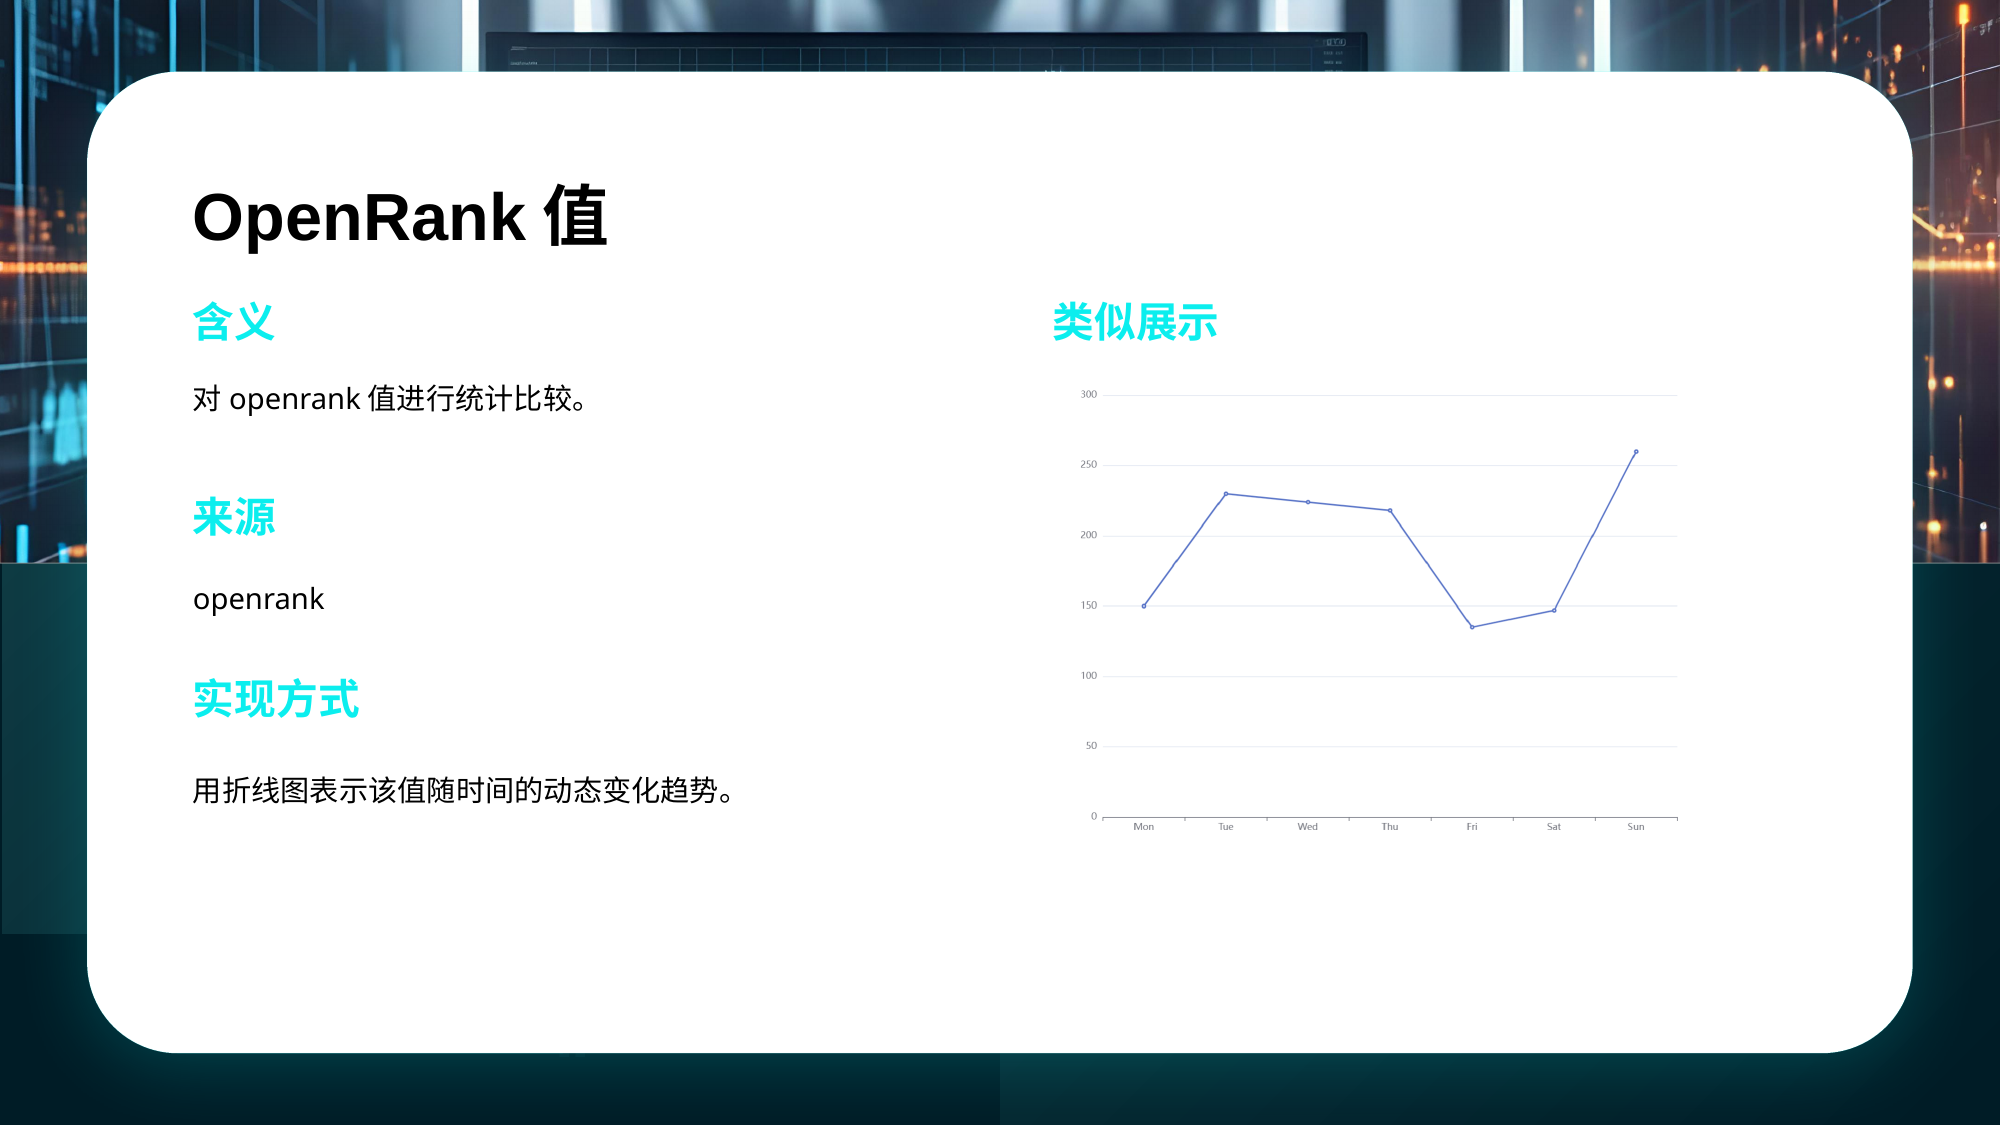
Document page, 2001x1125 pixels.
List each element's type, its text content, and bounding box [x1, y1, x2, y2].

text_box 实现方式 [192, 666, 843, 724]
text_box [87, 563, 1913, 1054]
text_box 用折线图表示该值随时间的动态变化趋势。 [192, 754, 843, 880]
picture [0, 0, 2000, 851]
picture [1789, 943, 1936, 1089]
text_box openrank [192, 563, 843, 635]
picture [131, 1065, 141, 1070]
